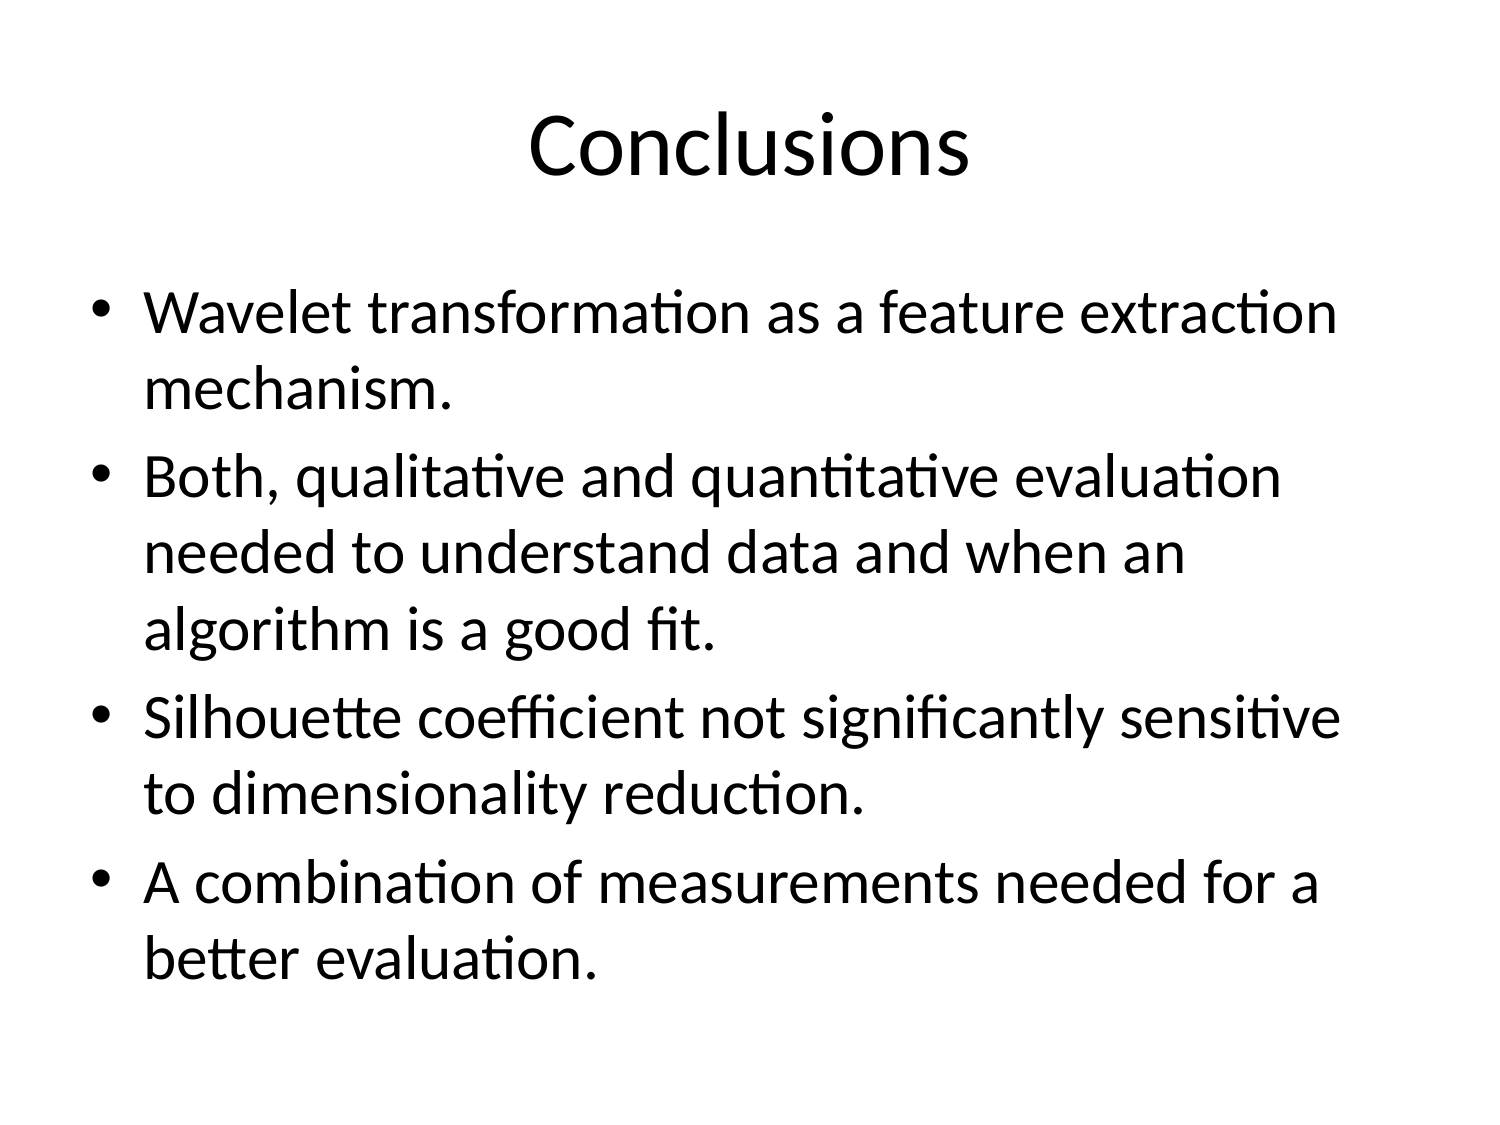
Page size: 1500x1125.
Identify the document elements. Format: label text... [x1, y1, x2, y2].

list Wavelet transformation as a feature extraction mechanism. Both, qualitative and quantitative evaluation needed to understand data and when an algorithm is a good fit. Silhouette coefficient not significantly sensitive to dimensionality reduction. A combination of measurements needed for a better evaluation. [75, 262, 1425, 1005]
title Conclusions [75, 45, 1425, 233]
